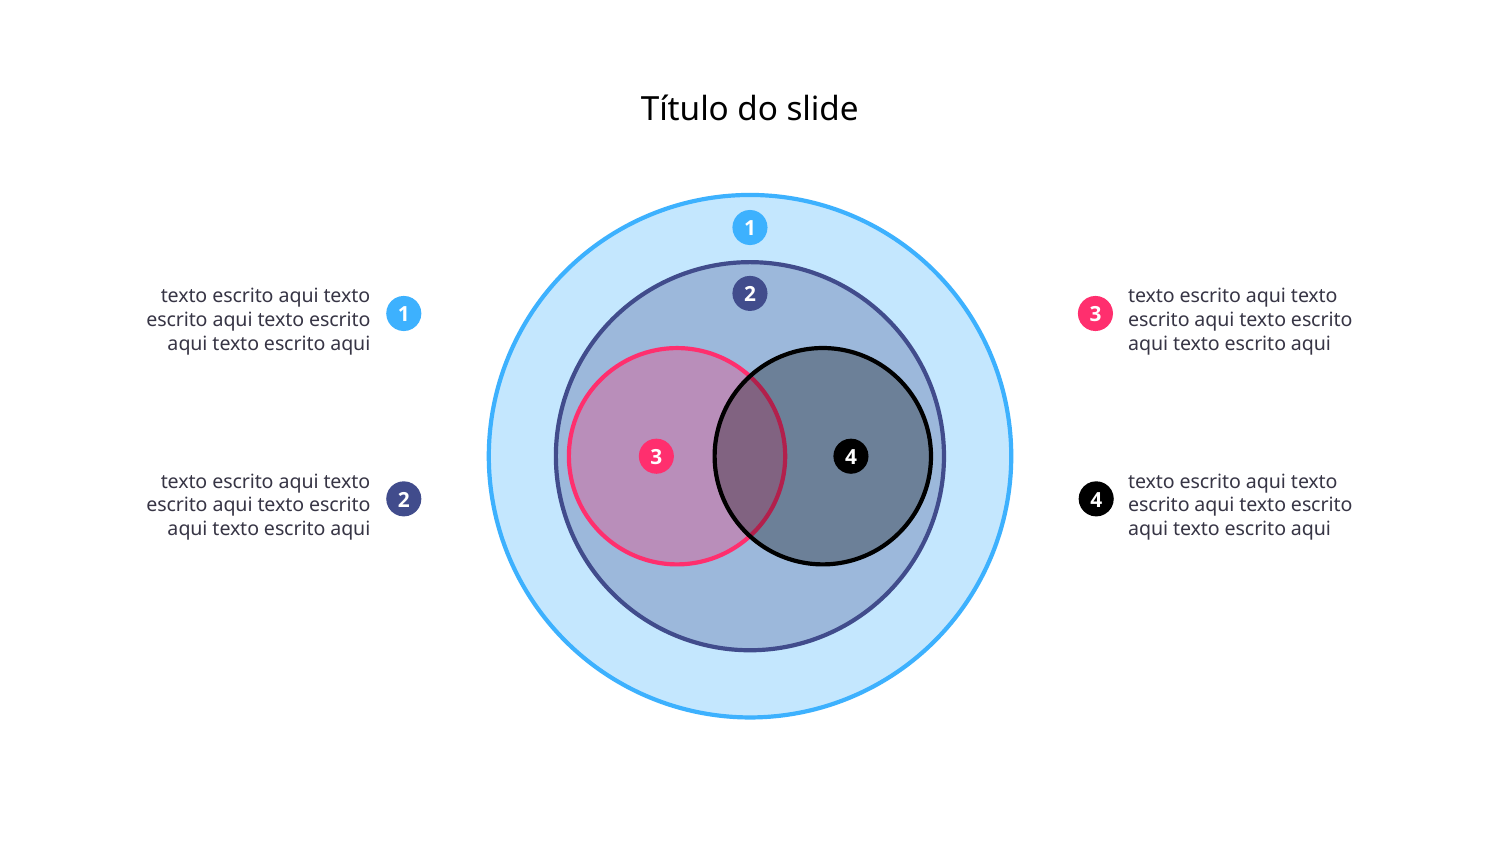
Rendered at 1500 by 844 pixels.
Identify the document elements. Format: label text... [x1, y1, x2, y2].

text_box 2 [386, 481, 422, 517]
text_box 1 [386, 295, 422, 332]
text_box [488, 194, 1012, 718]
text_box 2 [732, 275, 768, 311]
text_box texto escrito aqui texto escrito aqui texto escrito aqui texto escrito aqui [112, 465, 374, 543]
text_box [568, 348, 714, 565]
text_box Título do slide [556, 84, 943, 131]
text_box [931, 386, 944, 526]
text_box 3 [1077, 295, 1114, 332]
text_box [714, 347, 931, 565]
text_box texto escrito aqui texto escrito aqui texto escrito aqui texto escrito aqui [1124, 465, 1386, 543]
text_box texto escrito aqui texto escrito aqui texto escrito aqui texto escrito aqui [112, 280, 374, 357]
text_box [555, 388, 568, 524]
text_box 4 [1078, 481, 1114, 517]
text_box 1 [732, 209, 768, 246]
text_box texto escrito aqui texto escrito aqui texto escrito aqui texto escrito aqui [1124, 280, 1386, 357]
text_box [588, 262, 911, 348]
text_box [589, 565, 911, 651]
